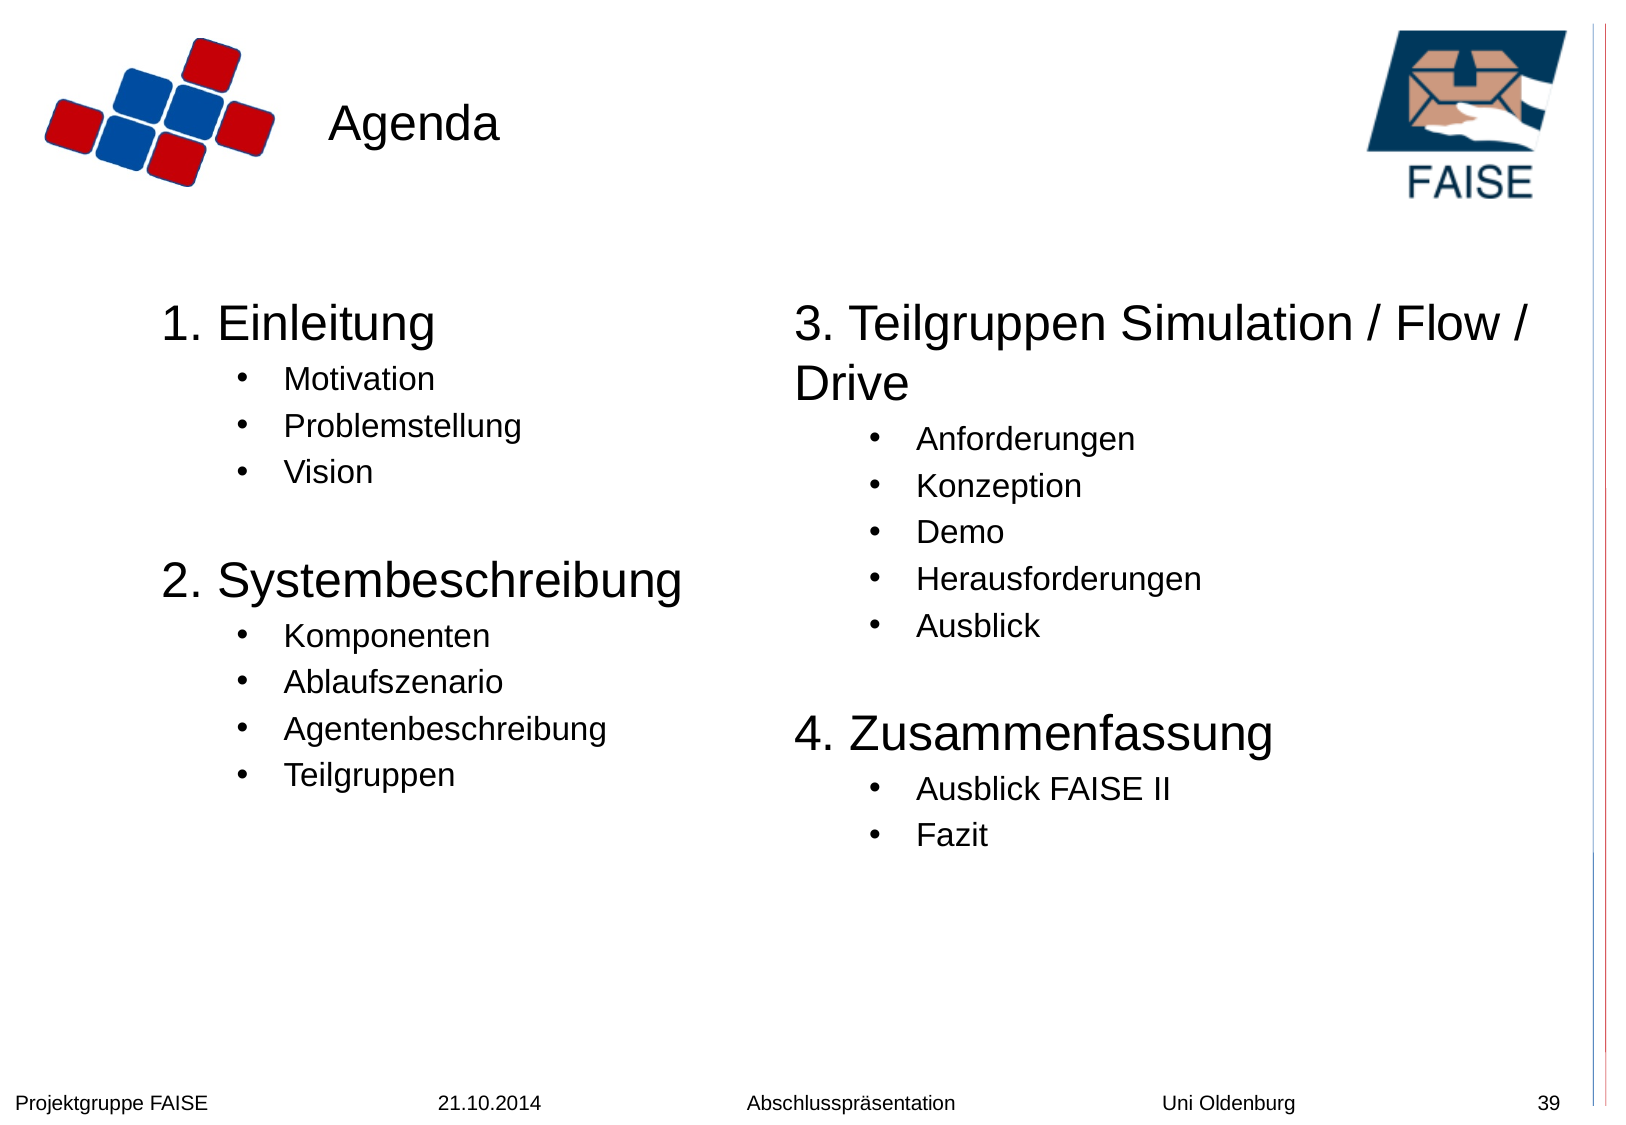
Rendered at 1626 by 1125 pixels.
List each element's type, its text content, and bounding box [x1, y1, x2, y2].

text_box 3. Teilgruppen Simulation / Flow / Drive Anforderungen Konzeption Demo Herausforderungen Ausblick 4. Zusammenfassung Ausblick FAISE II Fazit [779, 283, 1546, 952]
footer Projektgruppe FAISE 21.10.2014 Abschlusspräsentation Uni Oldenburg [0, 1082, 1530, 1125]
picture [44, 38, 288, 187]
picture [1364, 23, 1575, 210]
title Agenda [313, 44, 1544, 197]
list 1. Einleitung Motivation Problemstellung Vision 2. Systembeschreibung Komponenten Ablaufszenario Agentenbeschreibung Teilgruppen [146, 283, 701, 986]
slide_number 39 [1530, 1082, 1576, 1119]
